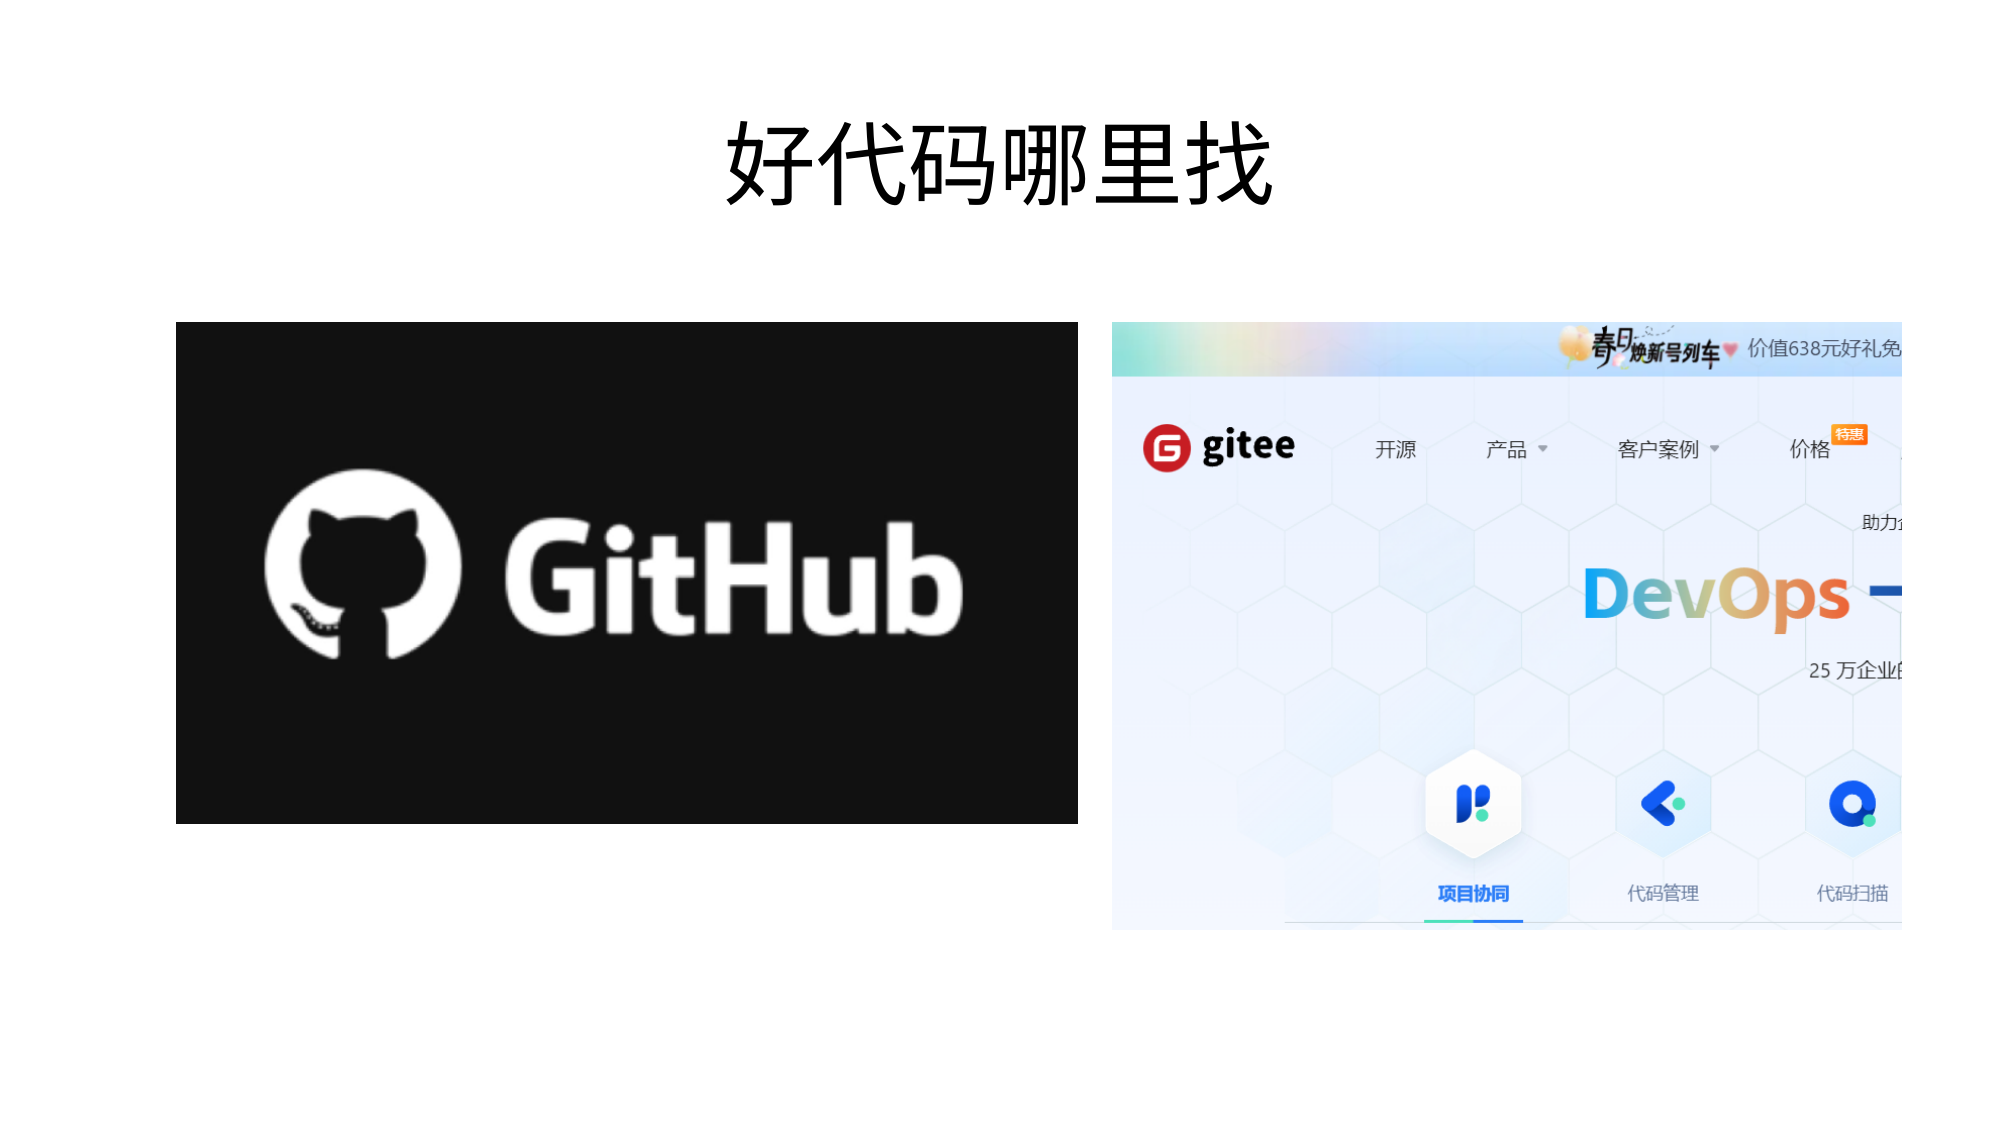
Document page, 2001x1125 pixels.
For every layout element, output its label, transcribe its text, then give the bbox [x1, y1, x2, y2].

picture [1112, 322, 1902, 930]
title 好代码哪里找 [137, 59, 1863, 278]
picture [176, 322, 1078, 824]
